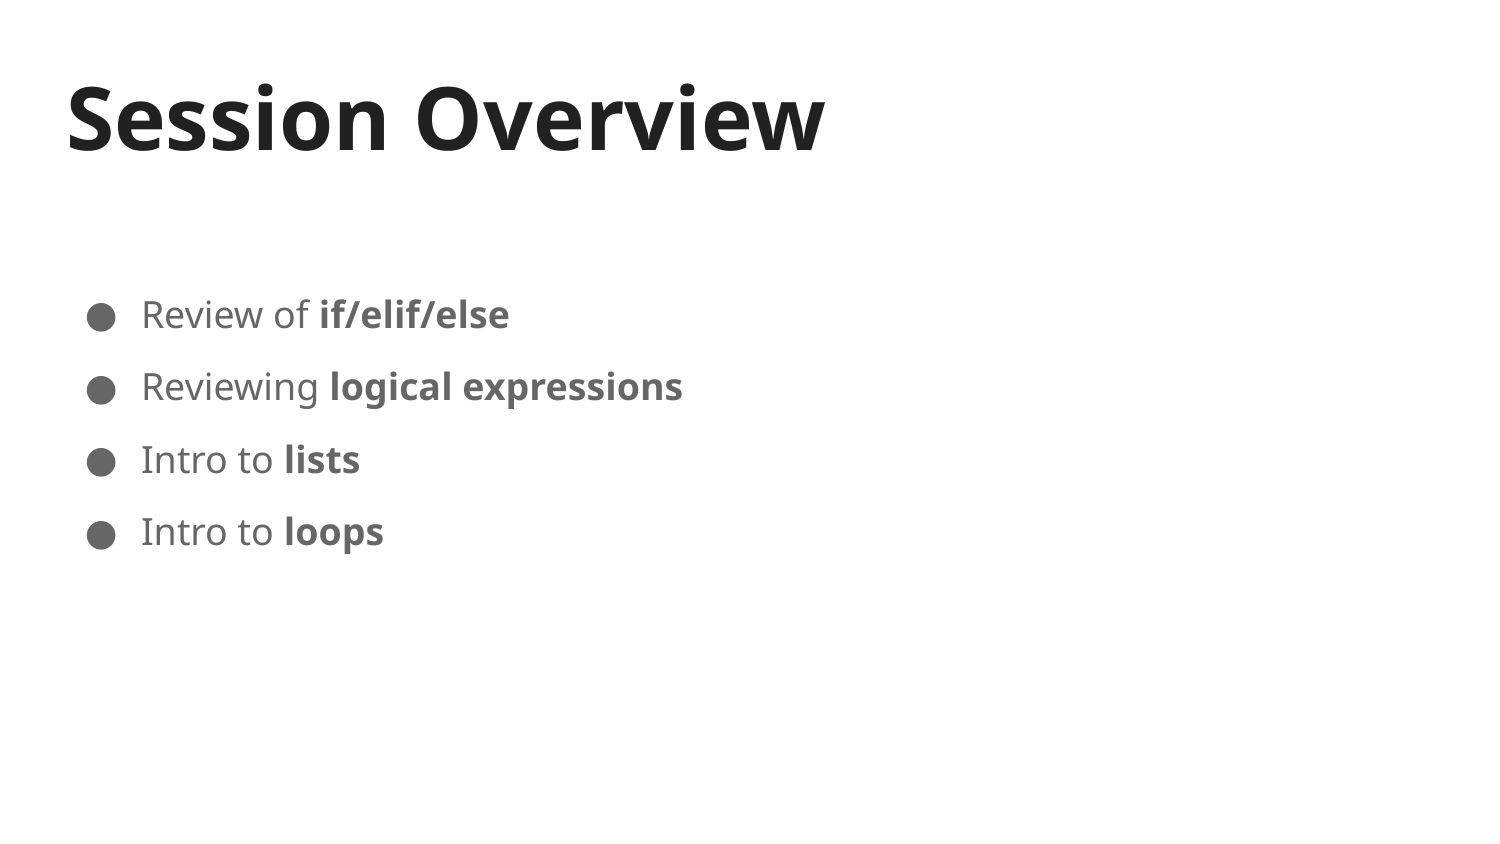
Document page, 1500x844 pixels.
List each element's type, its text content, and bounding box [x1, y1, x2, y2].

list Review of if/elif/else Reviewing logical expressions Intro to lists Intro to loops [51, 203, 1449, 751]
title Session Overview [51, 48, 1449, 180]
